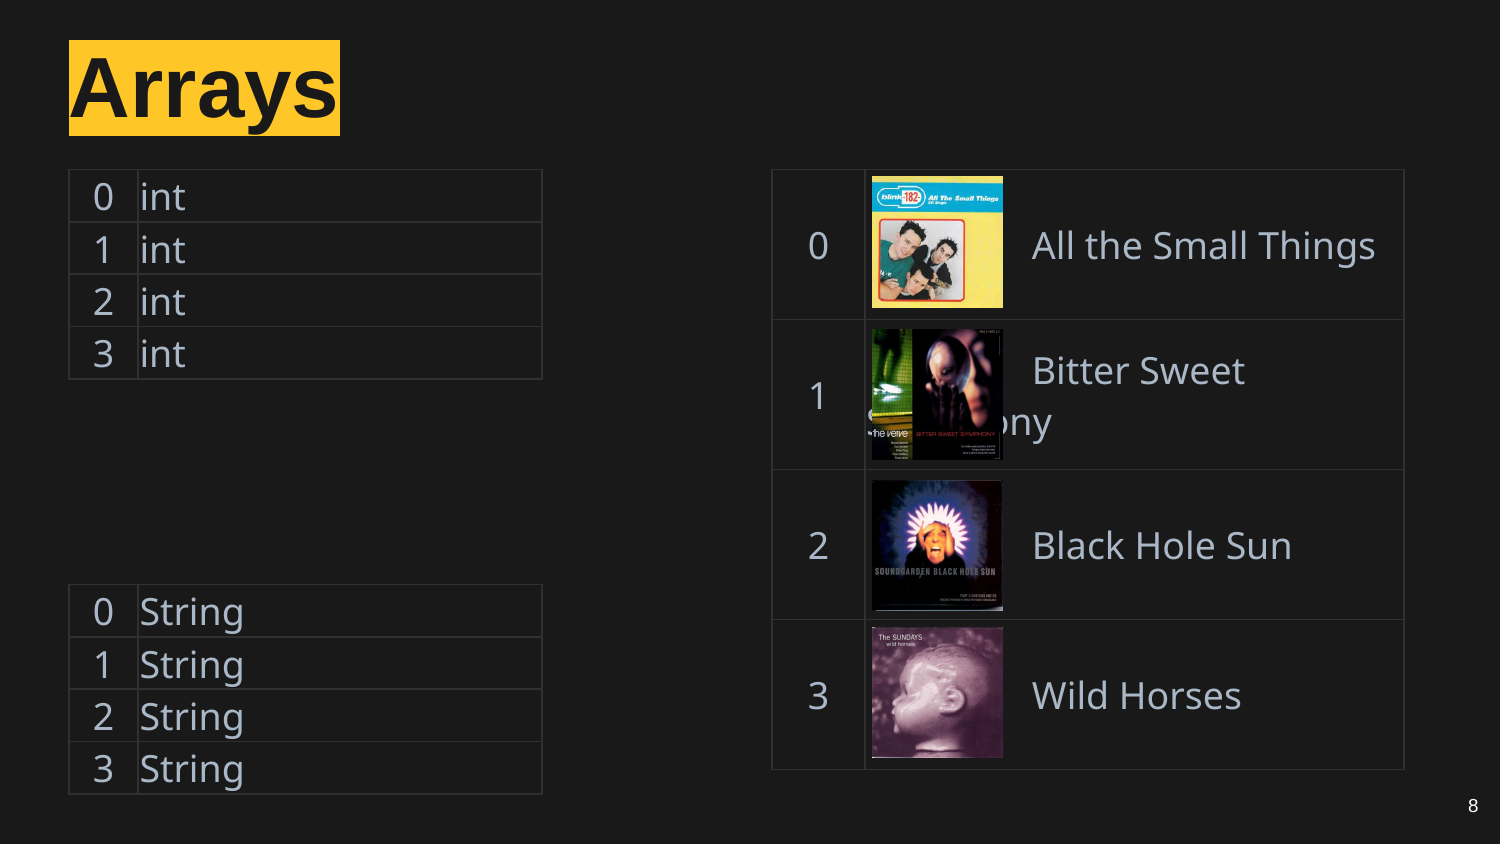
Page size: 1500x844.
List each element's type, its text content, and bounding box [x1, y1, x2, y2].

table_header 0 [70, 585, 137, 636]
table_cell String [139, 742, 541, 793]
slide_number 8 [1403, 779, 1494, 844]
table_cell 2 [70, 275, 137, 326]
table_cell 2 [70, 690, 137, 741]
table_cell 3 [70, 742, 137, 793]
table_cell Wild Horses [866, 620, 1403, 769]
table_cell Bitter Sweet Symphony [1007, 320, 1403, 469]
table_cell Black Hole Sun [1003, 470, 1403, 619]
table_cell 1 [773, 320, 864, 469]
table_header All the Small Things [866, 170, 1403, 319]
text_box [871, 176, 1003, 612]
table_cell 3 [773, 620, 864, 769]
table_cell String [139, 690, 541, 741]
table_cell 1 [70, 223, 137, 273]
picture [871, 627, 1003, 759]
table_cell 2 [773, 470, 864, 619]
table_cell int [139, 275, 541, 326]
table_header int [139, 170, 541, 221]
table_header 0 [773, 170, 864, 319]
table_cell String [139, 638, 541, 688]
title Arrays [68, 52, 1449, 128]
table_header 0 [70, 170, 137, 221]
table_cell 3 [70, 327, 137, 378]
table_header String [139, 585, 541, 636]
table_cell int [139, 223, 541, 273]
table_cell 1 [70, 638, 137, 688]
table_cell int [139, 327, 541, 378]
